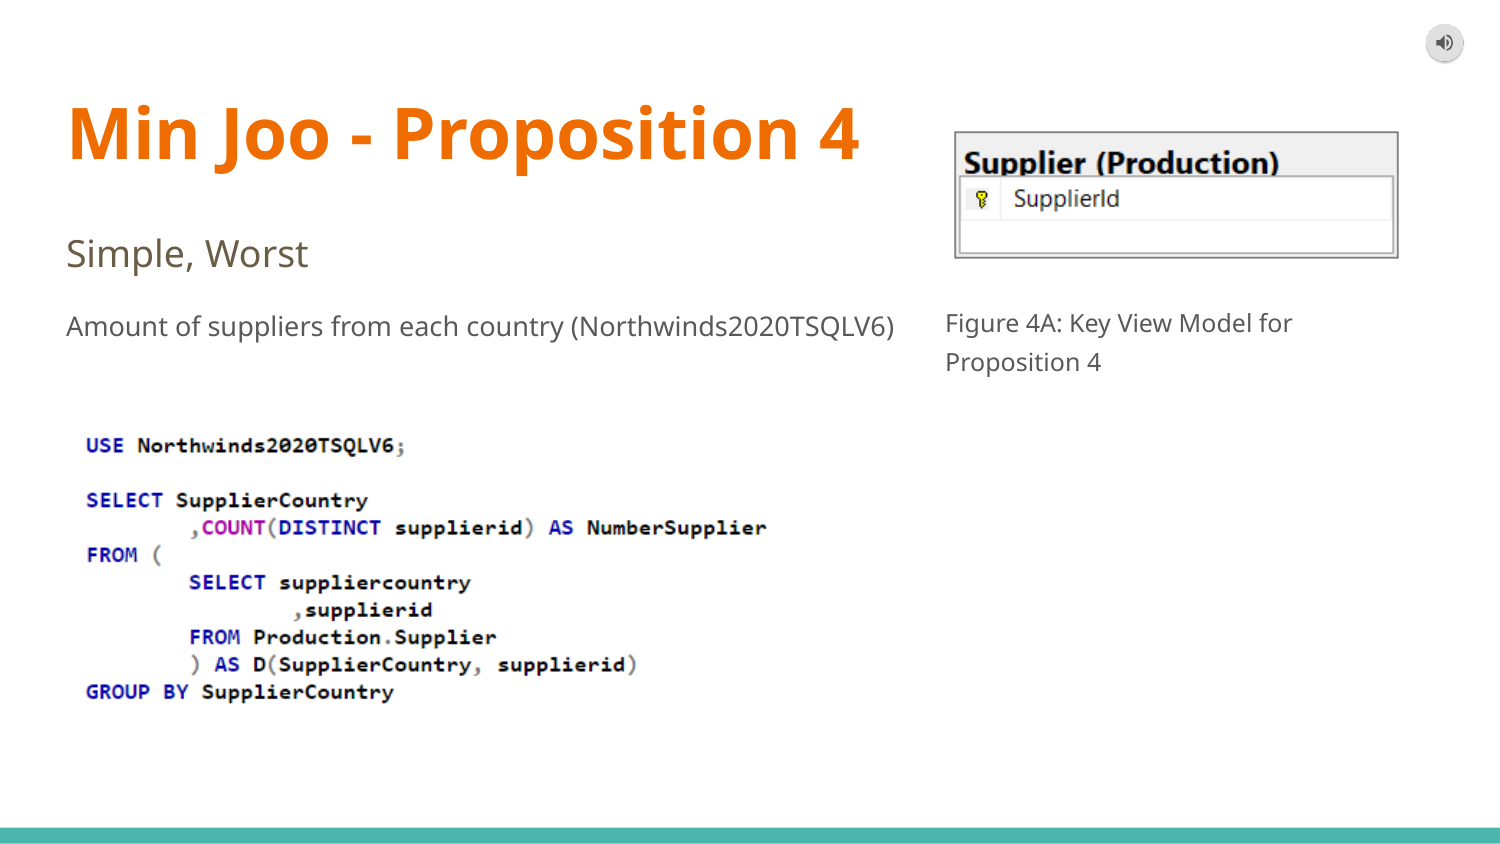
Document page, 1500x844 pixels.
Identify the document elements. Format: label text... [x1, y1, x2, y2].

text_box Figure 4A: Key View Model for Proposition 4 [930, 291, 1423, 392]
list Simple, Worst Amount of suppliers from each country (Northwinds2020TSQLV6) [51, 207, 1449, 750]
picture [1422, 20, 1467, 66]
picture [903, 72, 1450, 285]
picture [69, 421, 819, 738]
title Min Joo - Proposition 4 [51, 72, 902, 189]
